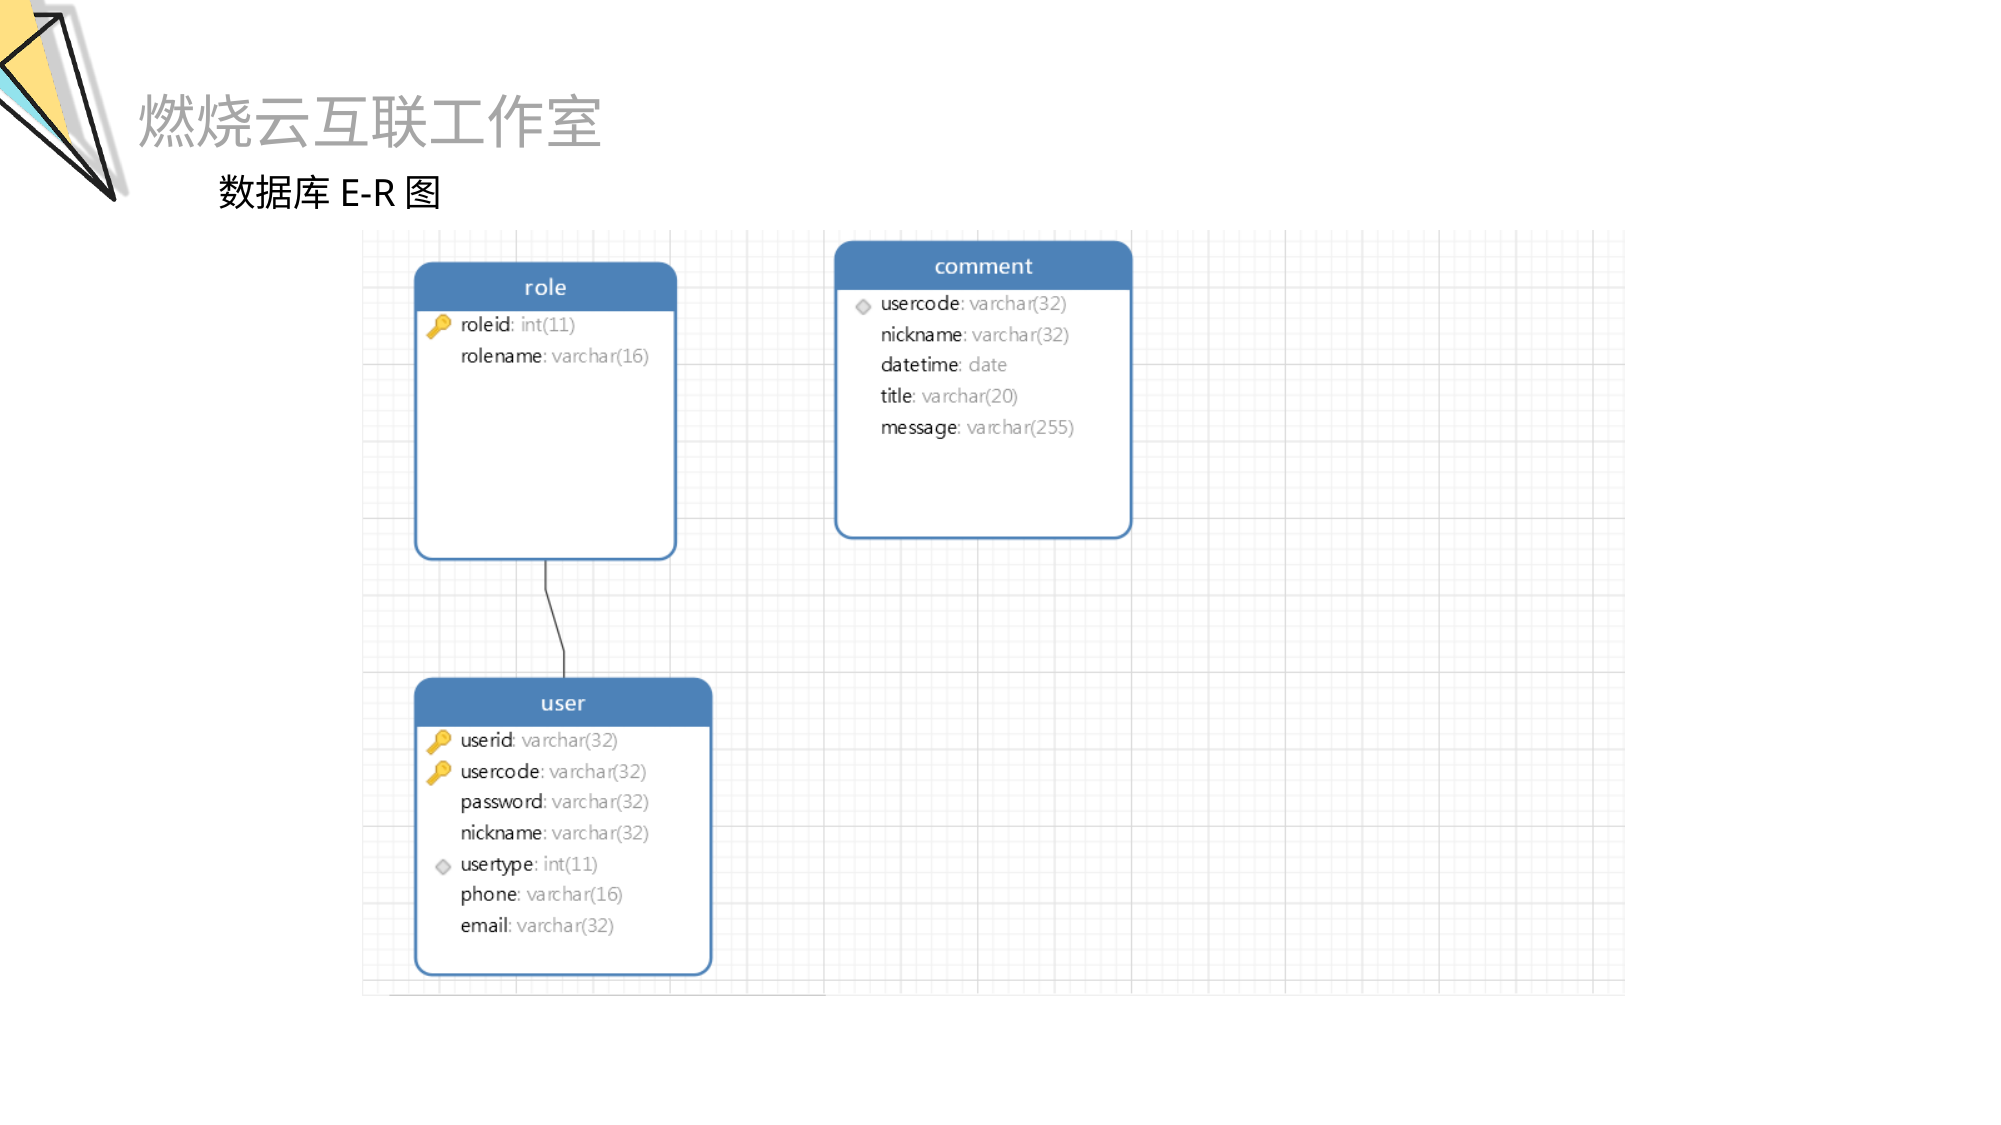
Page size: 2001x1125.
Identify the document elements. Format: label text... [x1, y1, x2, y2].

picture [362, 230, 1625, 996]
picture [0, 0, 131, 202]
text_box 燃烧云互联工作室 [131, 71, 616, 154]
text_box 数据库E-R图 [203, 161, 1204, 222]
